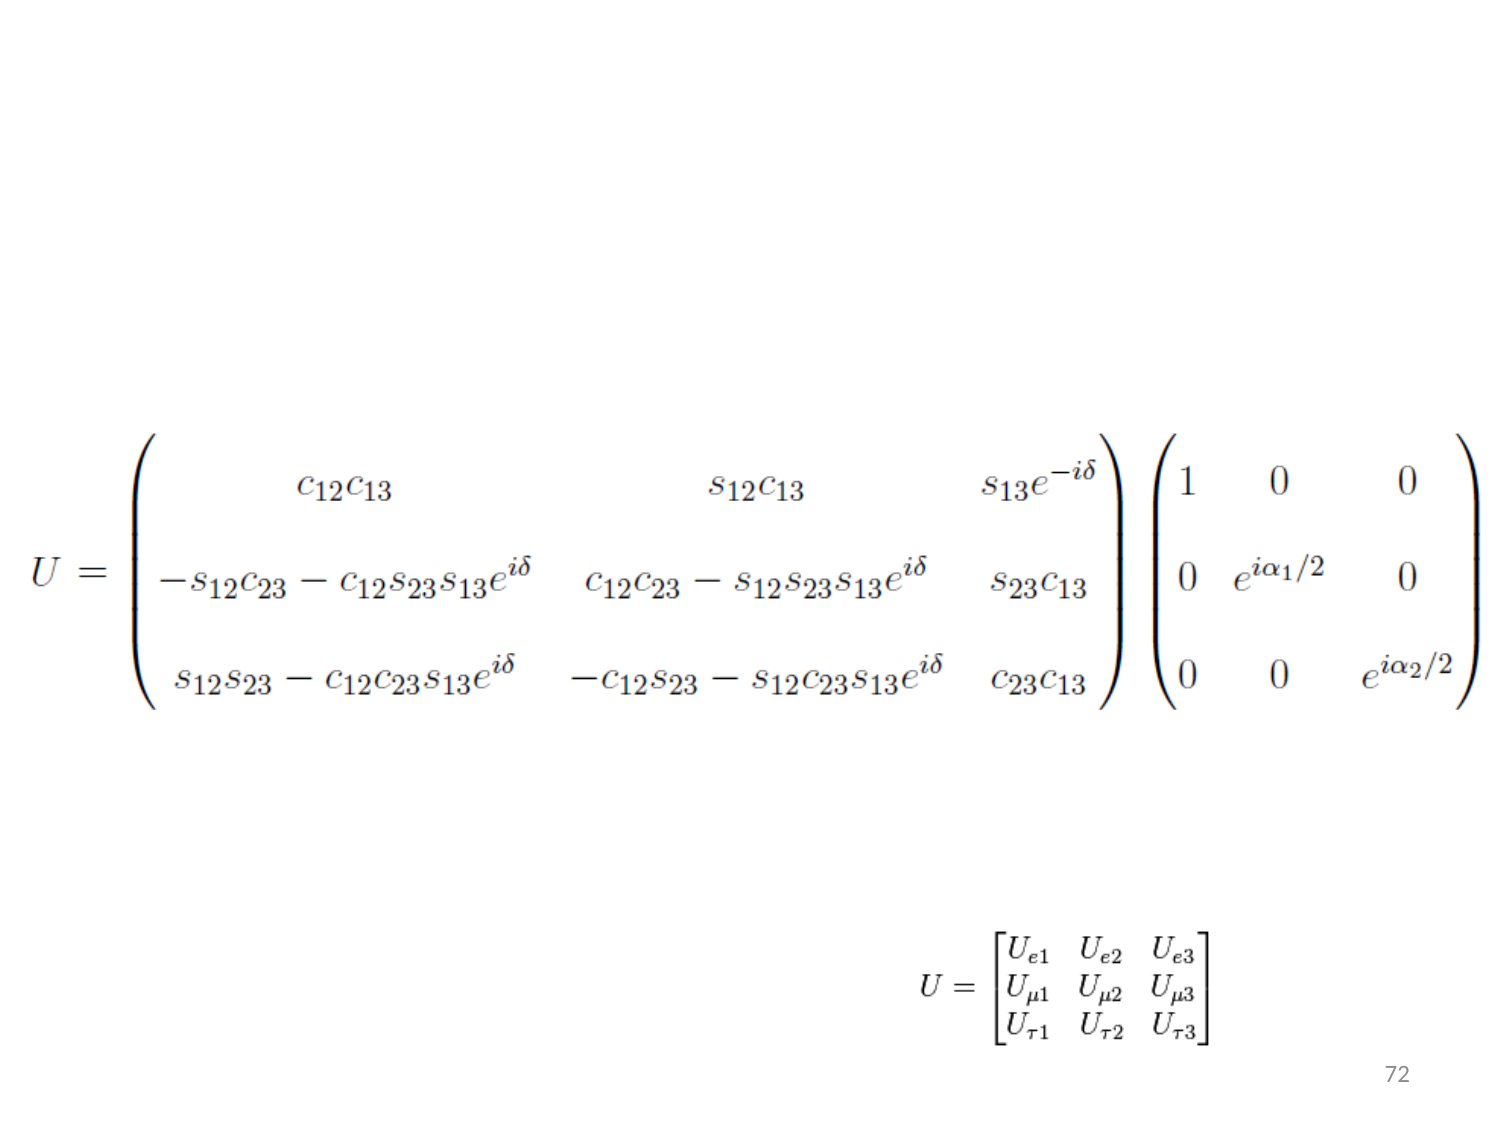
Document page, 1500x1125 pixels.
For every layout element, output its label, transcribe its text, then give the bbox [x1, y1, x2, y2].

picture [0, 411, 1500, 739]
slide_number 72 [1074, 1042, 1425, 1103]
picture [912, 924, 1218, 1052]
